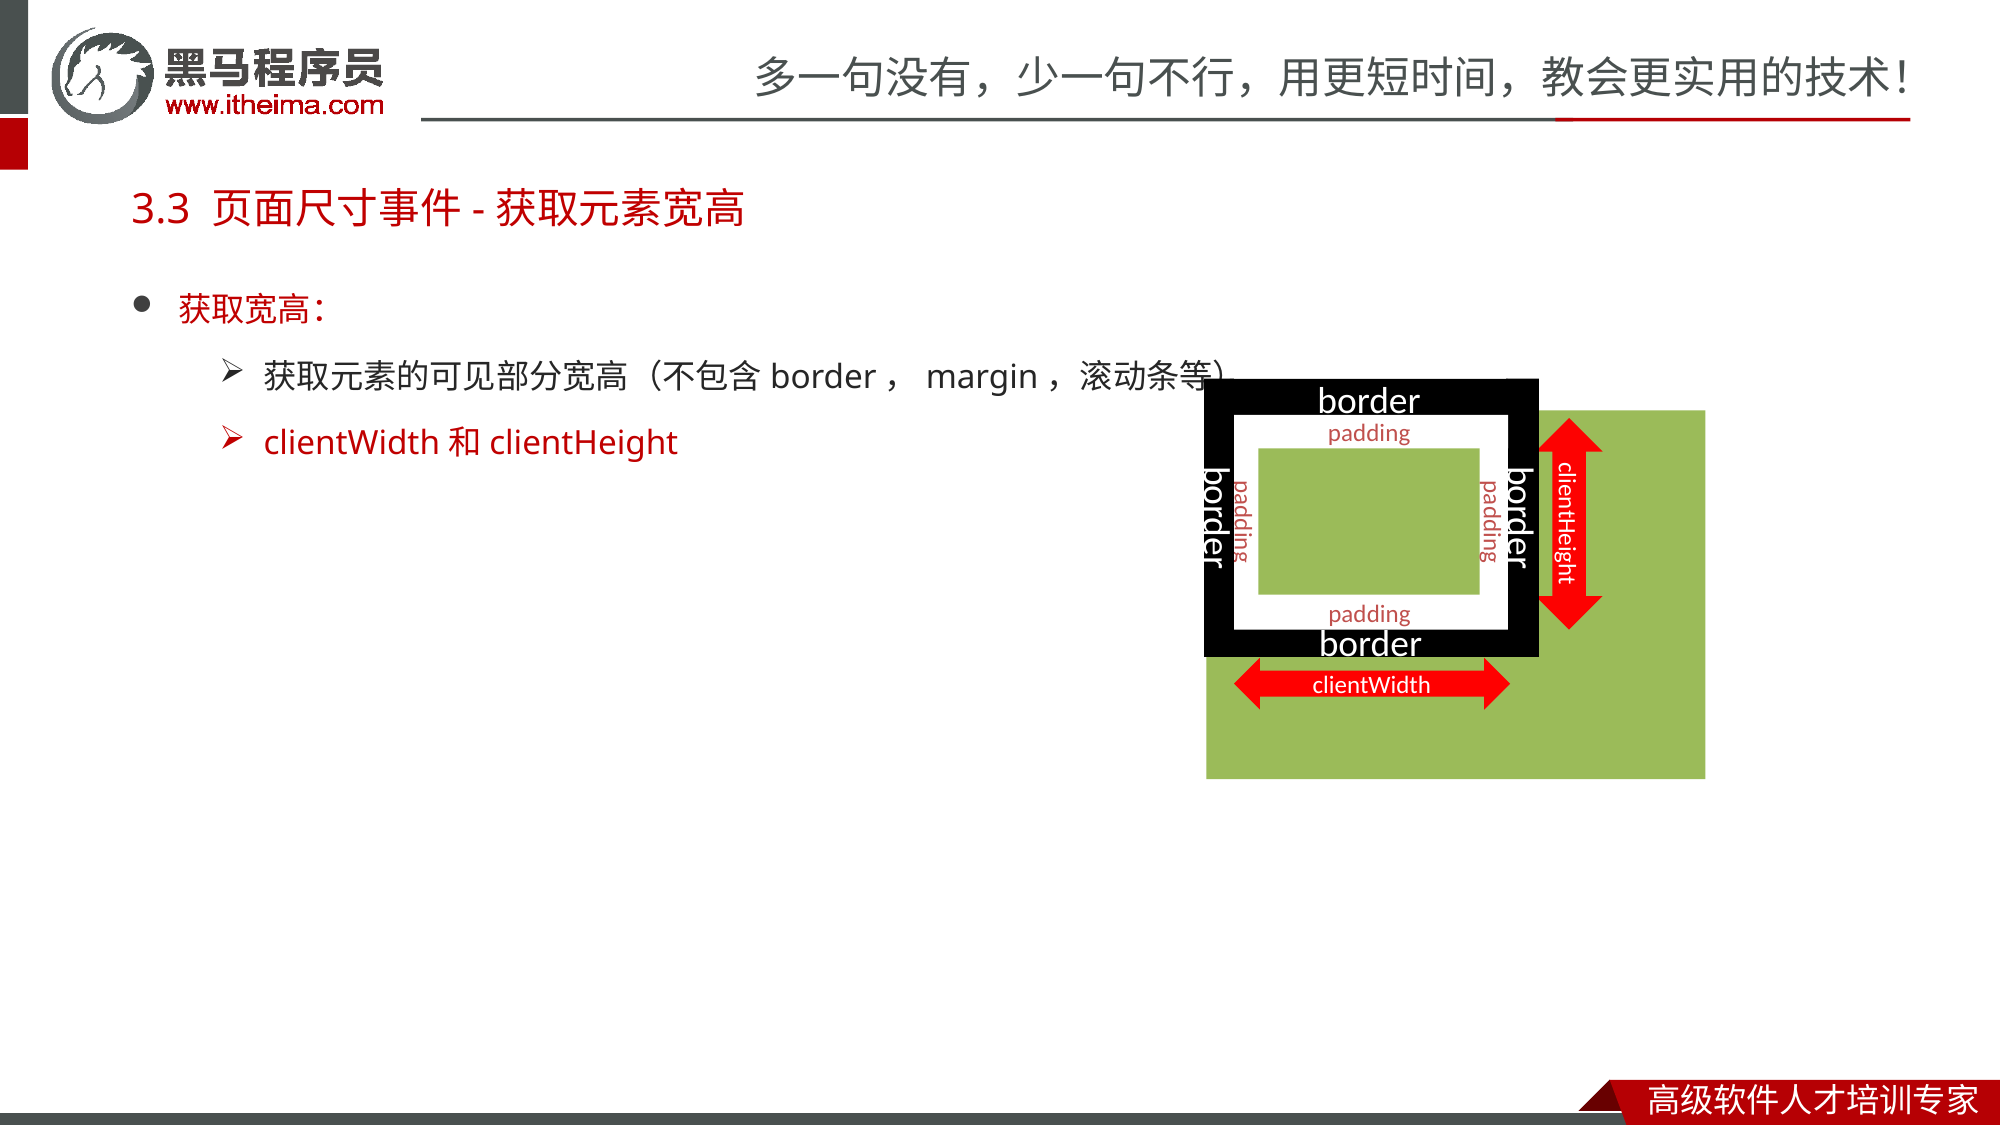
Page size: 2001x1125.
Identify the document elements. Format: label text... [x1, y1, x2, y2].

picture [50, 26, 384, 125]
title 3.3 页面尺寸事件-获取元素宽高 [116, 164, 1880, 250]
list 获取宽高： 获取元素的可见部分宽高（不包含border，margin，滚动条等） clientWidth和clientHeight [116, 261, 1876, 1008]
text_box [1203, 378, 1706, 780]
